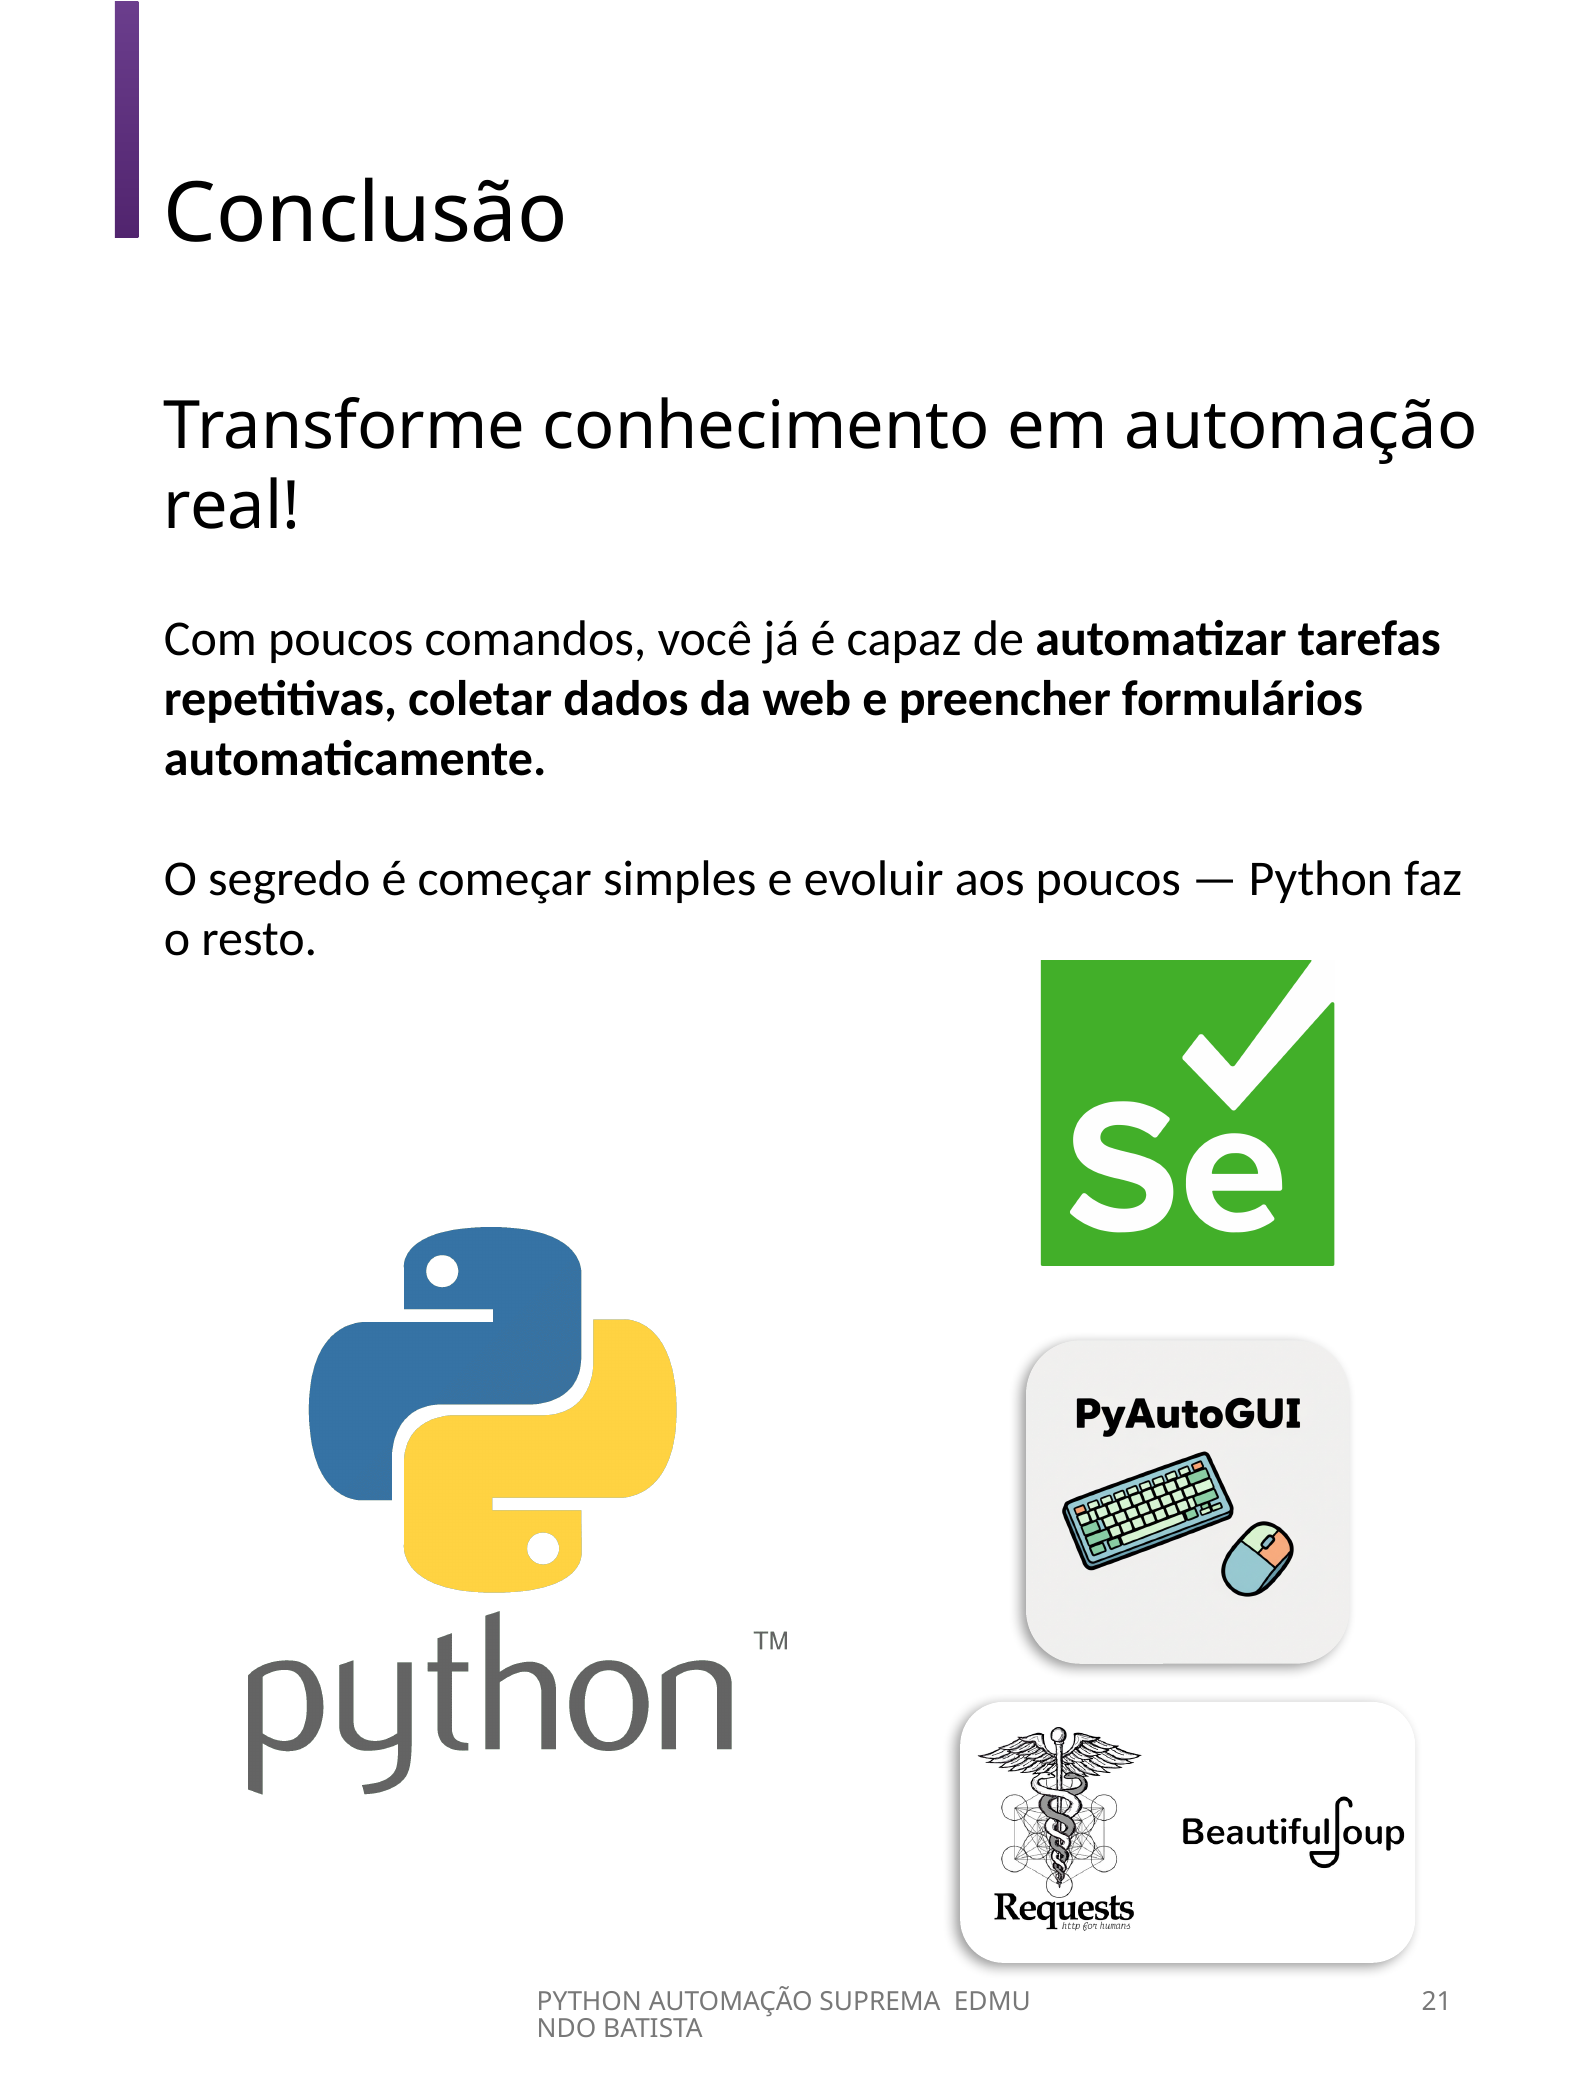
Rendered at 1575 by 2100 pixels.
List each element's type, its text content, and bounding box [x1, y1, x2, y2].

text_box Com poucos comandos, você já é capaz de automatizar tarefas repetitivas, coletar dados da web e preencher formulários automaticamente. O segredo é começar simples e evoluir aos poucos — Python faz o resto. [149, 598, 1508, 973]
picture [1025, 1339, 1350, 1665]
text_box Transforme conhecimento em automação real! [149, 374, 1575, 550]
picture [1040, 959, 1336, 1266]
footer PYTHON AUTOMAÇÃO SUPREMA EDMUNDO BATISTA [521, 1946, 1054, 2059]
text_box [113, 0, 140, 239]
picture [0, 1220, 1416, 1964]
slide_number 21 [1112, 1946, 1467, 2059]
text_box Conclusão [149, 150, 1575, 266]
